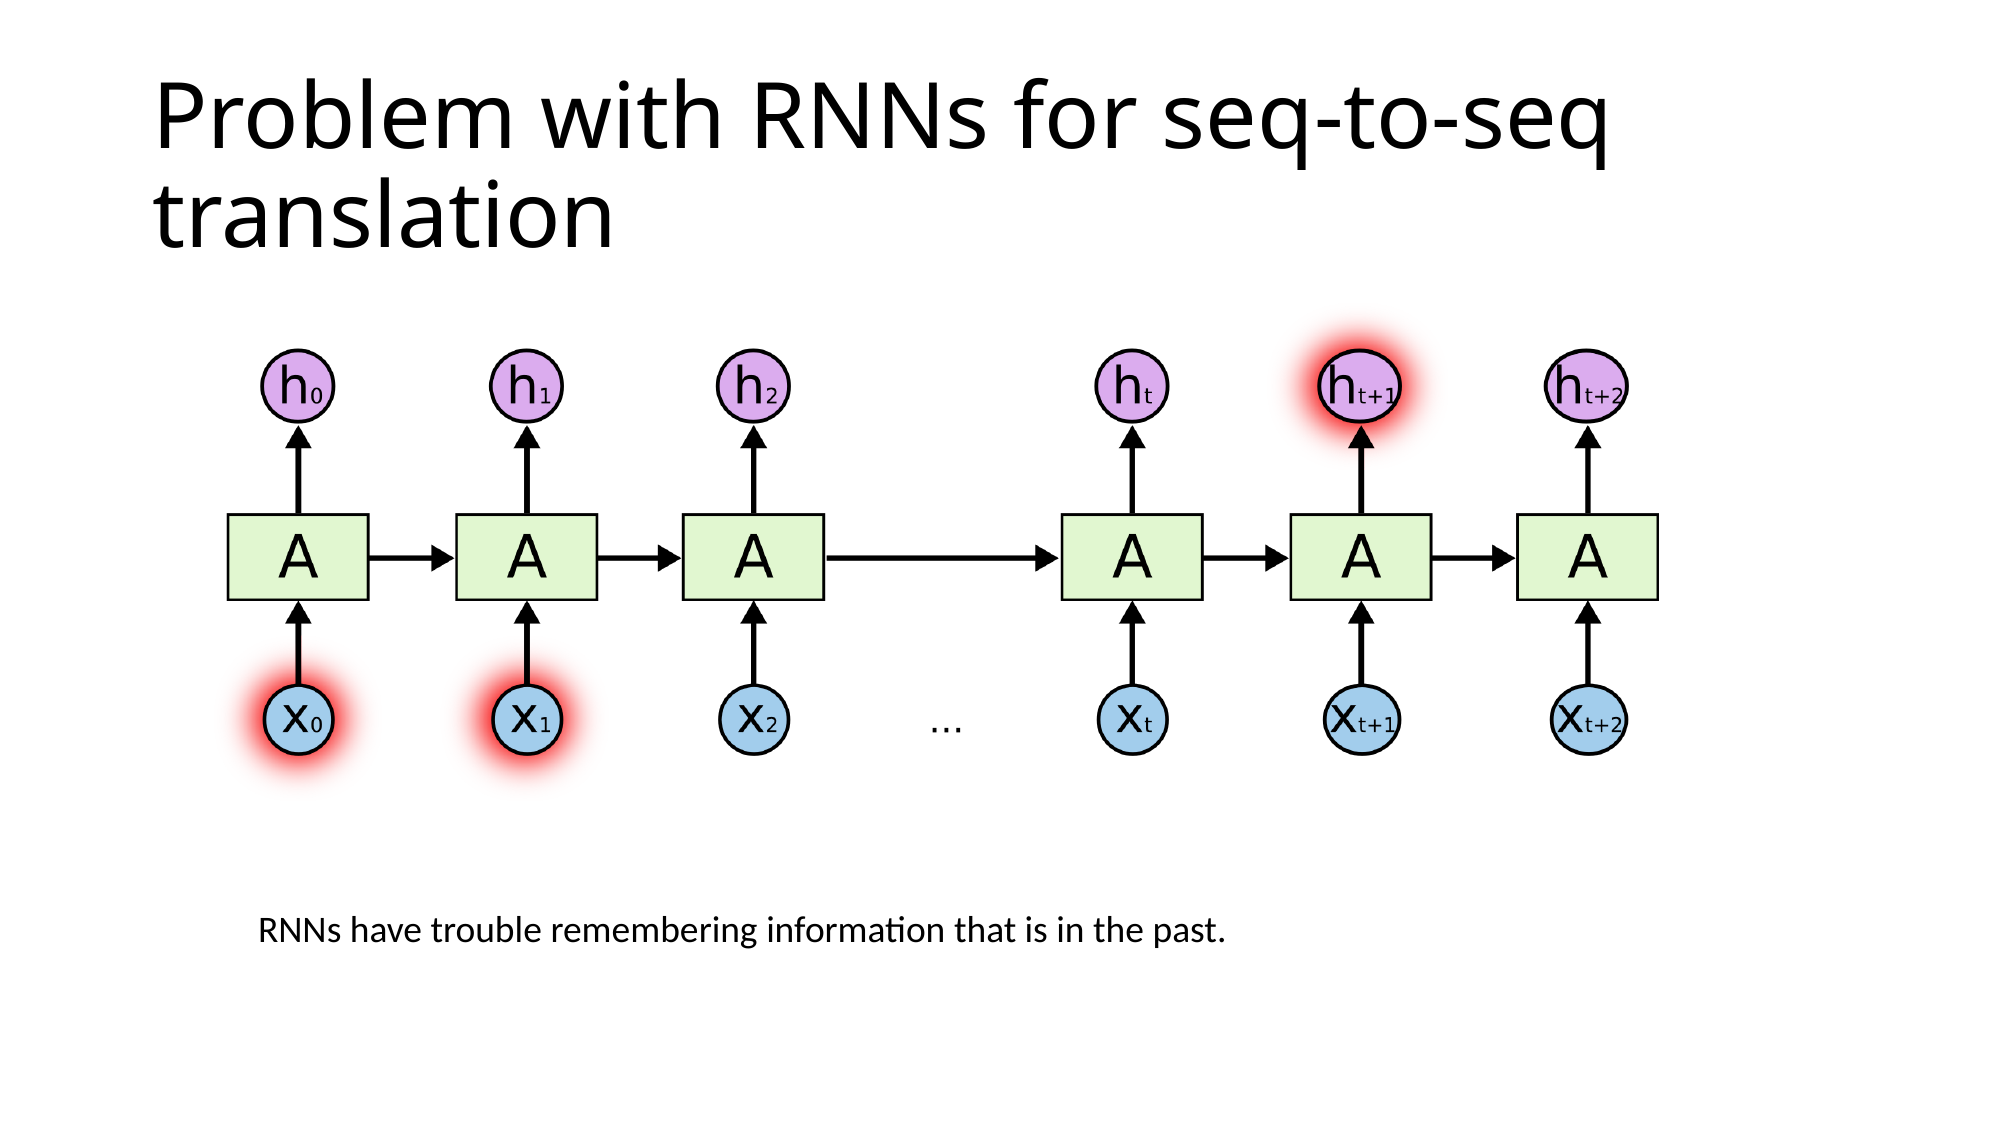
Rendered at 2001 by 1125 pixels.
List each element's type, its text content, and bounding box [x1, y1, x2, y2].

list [214, 302, 1659, 801]
text_box RNNs have trouble remembering information that is in the past. [243, 897, 1252, 958]
title Problem with RNNs for seq-to-seq translation [137, 59, 1863, 278]
